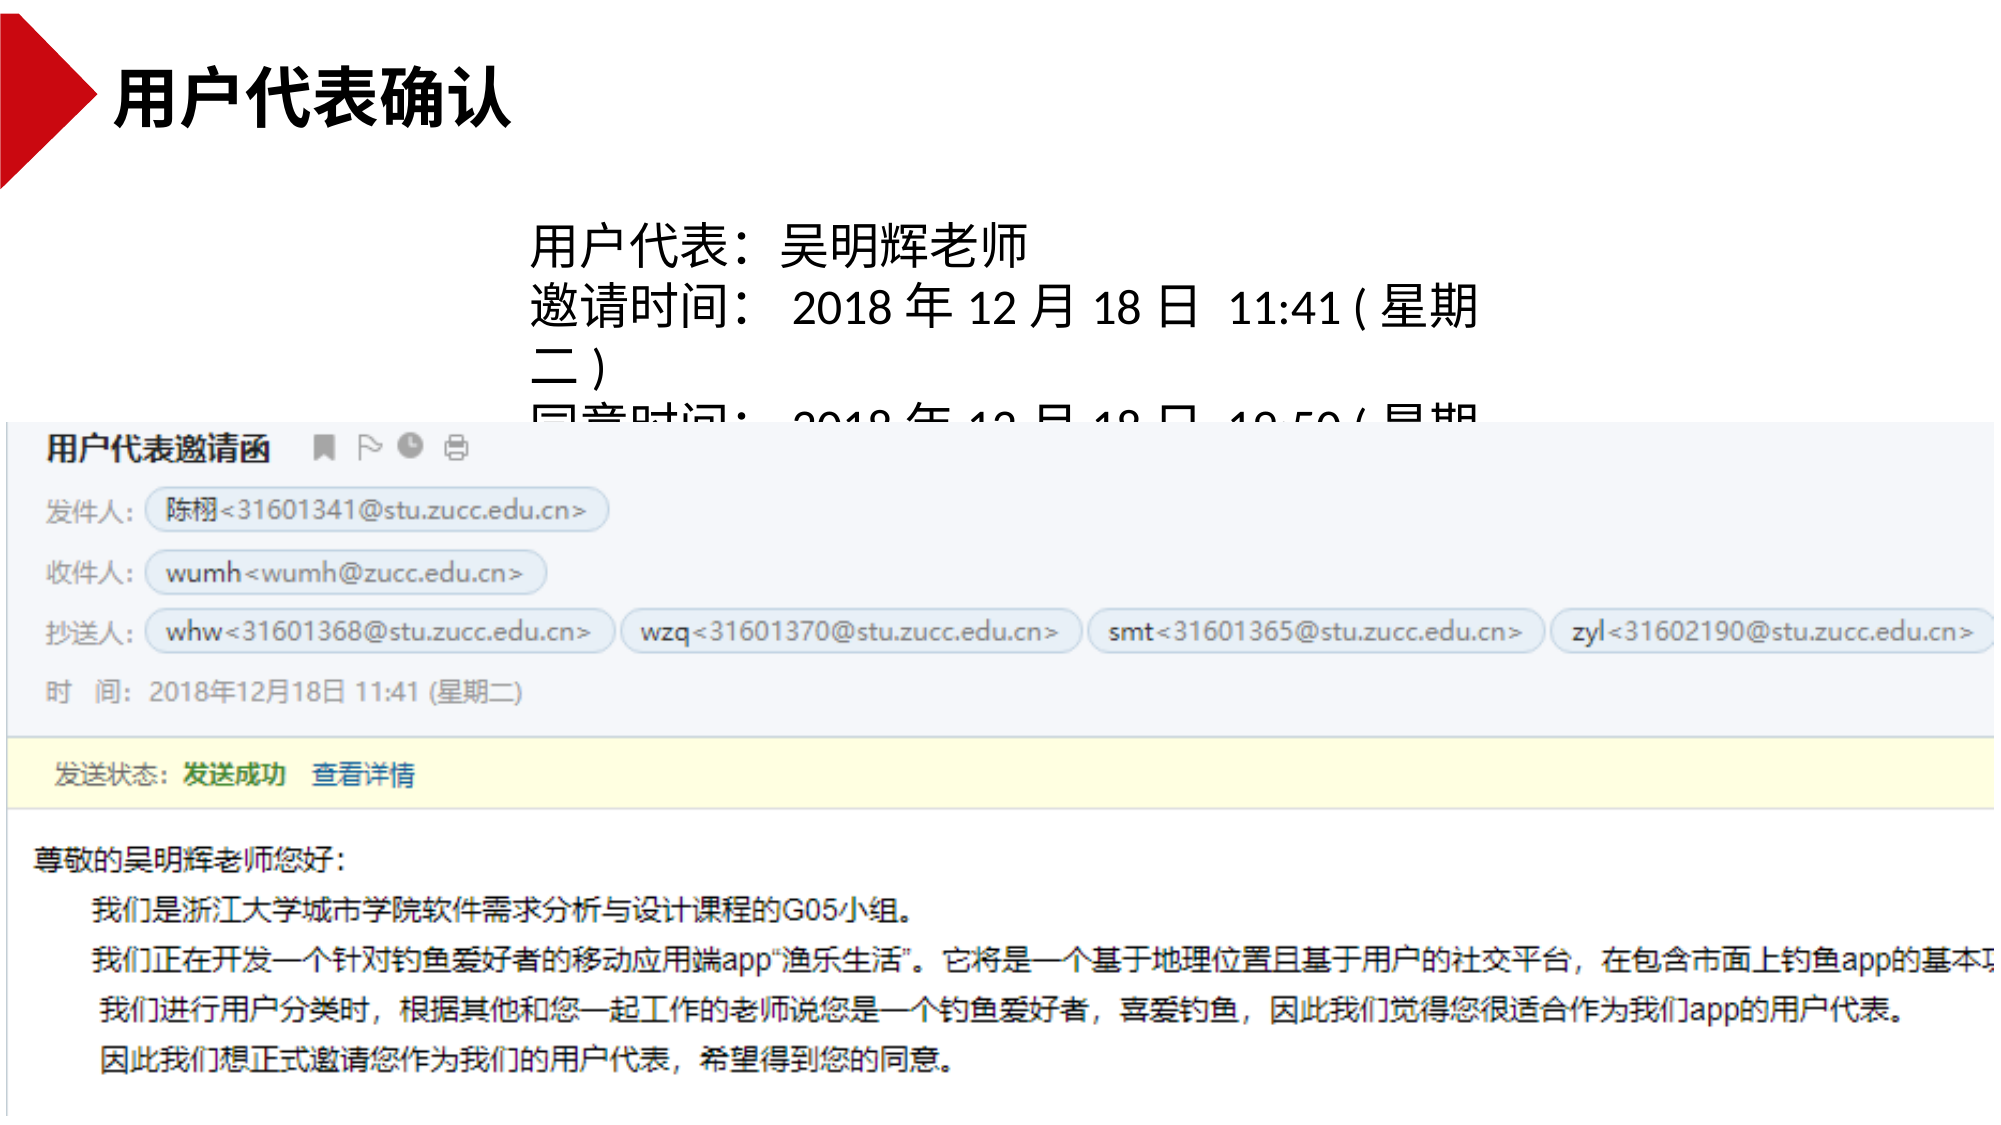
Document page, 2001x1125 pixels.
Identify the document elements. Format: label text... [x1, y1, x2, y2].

text_box 用户代表：吴明辉老师 邀请时间：2018年12月18日 11:41 (星期二) 同意时间：2018年12月18日 19:50 (星期二) [514, 207, 1515, 422]
text_box [0, 12, 97, 192]
text_box 用户代表确认 [97, 48, 933, 144]
picture [6, 422, 1994, 1116]
